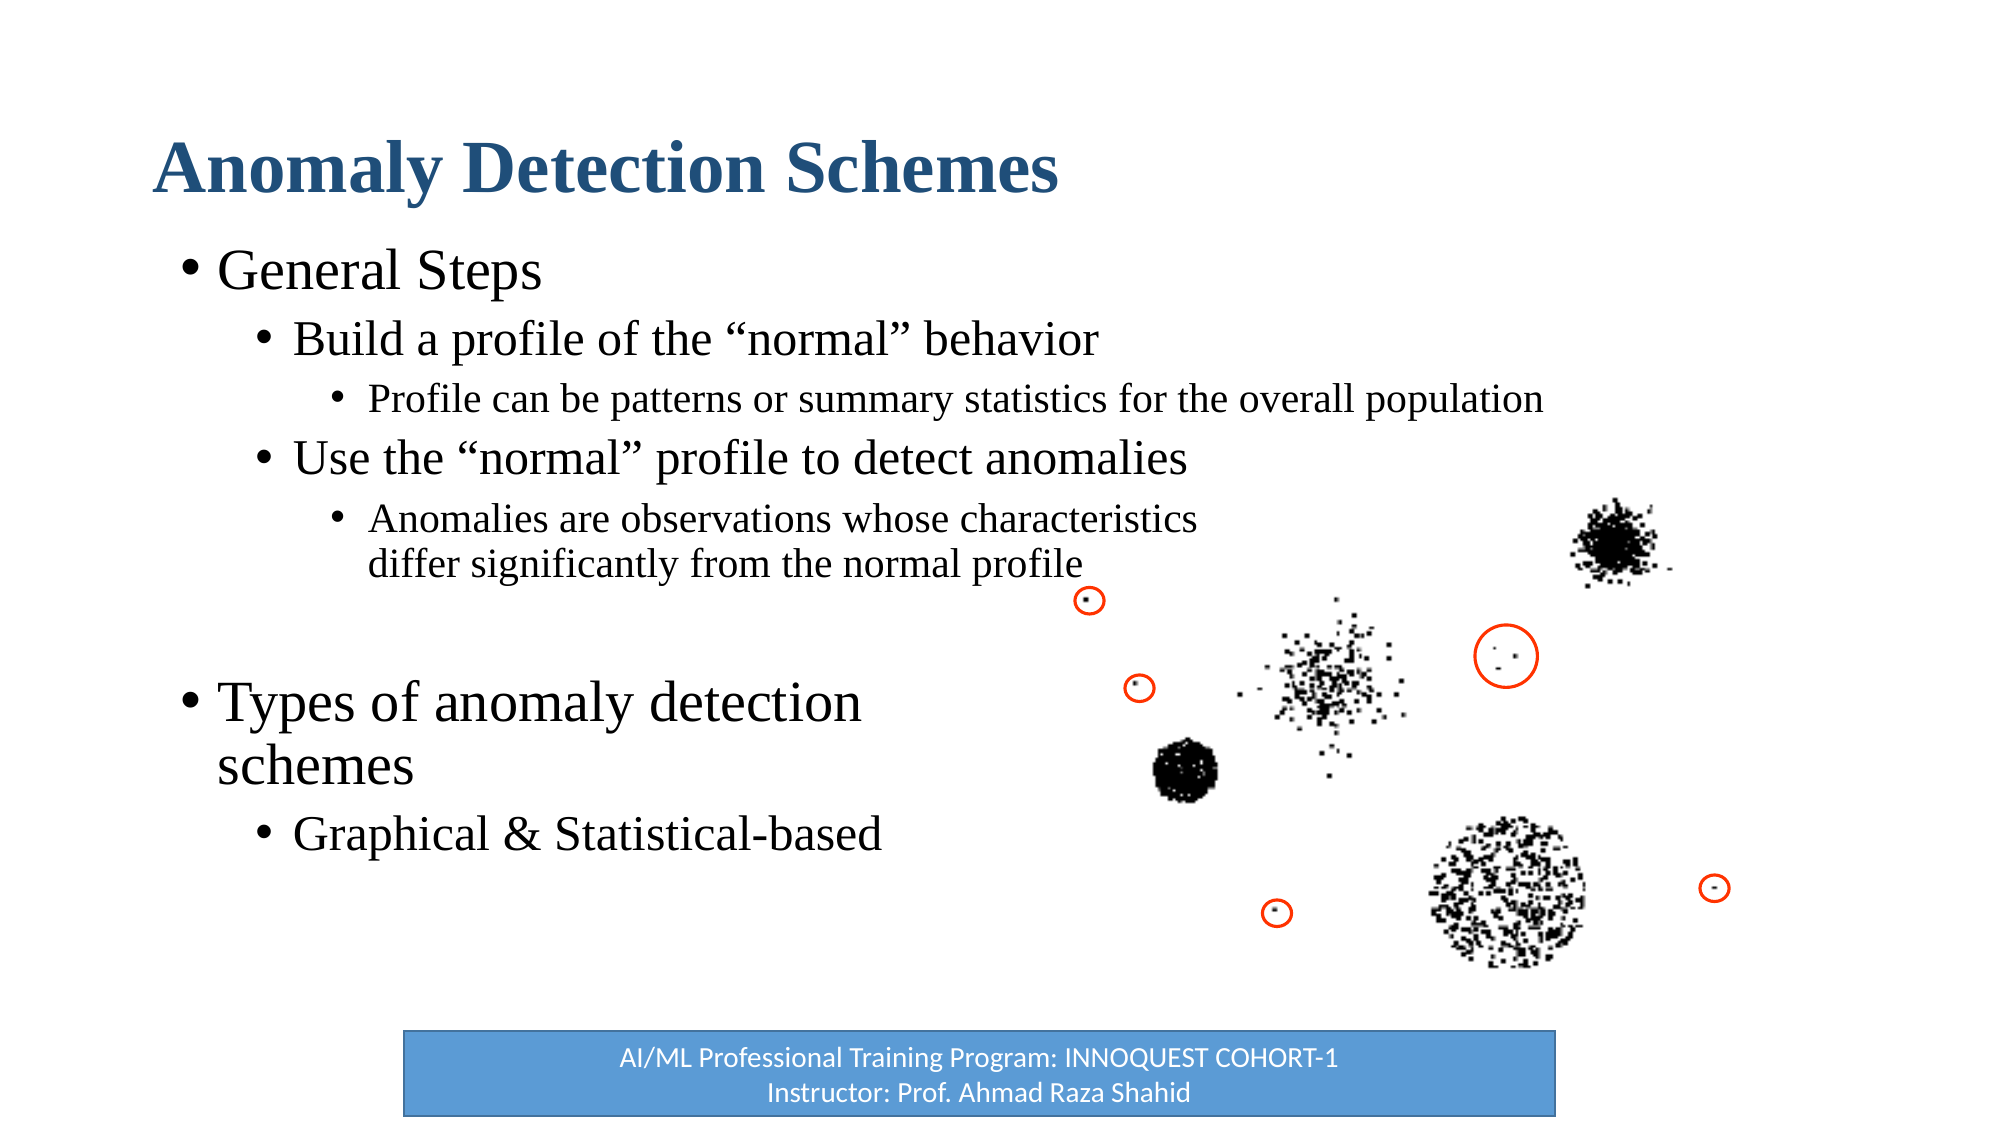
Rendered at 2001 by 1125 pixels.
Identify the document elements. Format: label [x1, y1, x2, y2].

list [165, 231, 1863, 1082]
picture [1032, 424, 1750, 1016]
title [137, 59, 1863, 278]
text_box [403, 1030, 1556, 1117]
